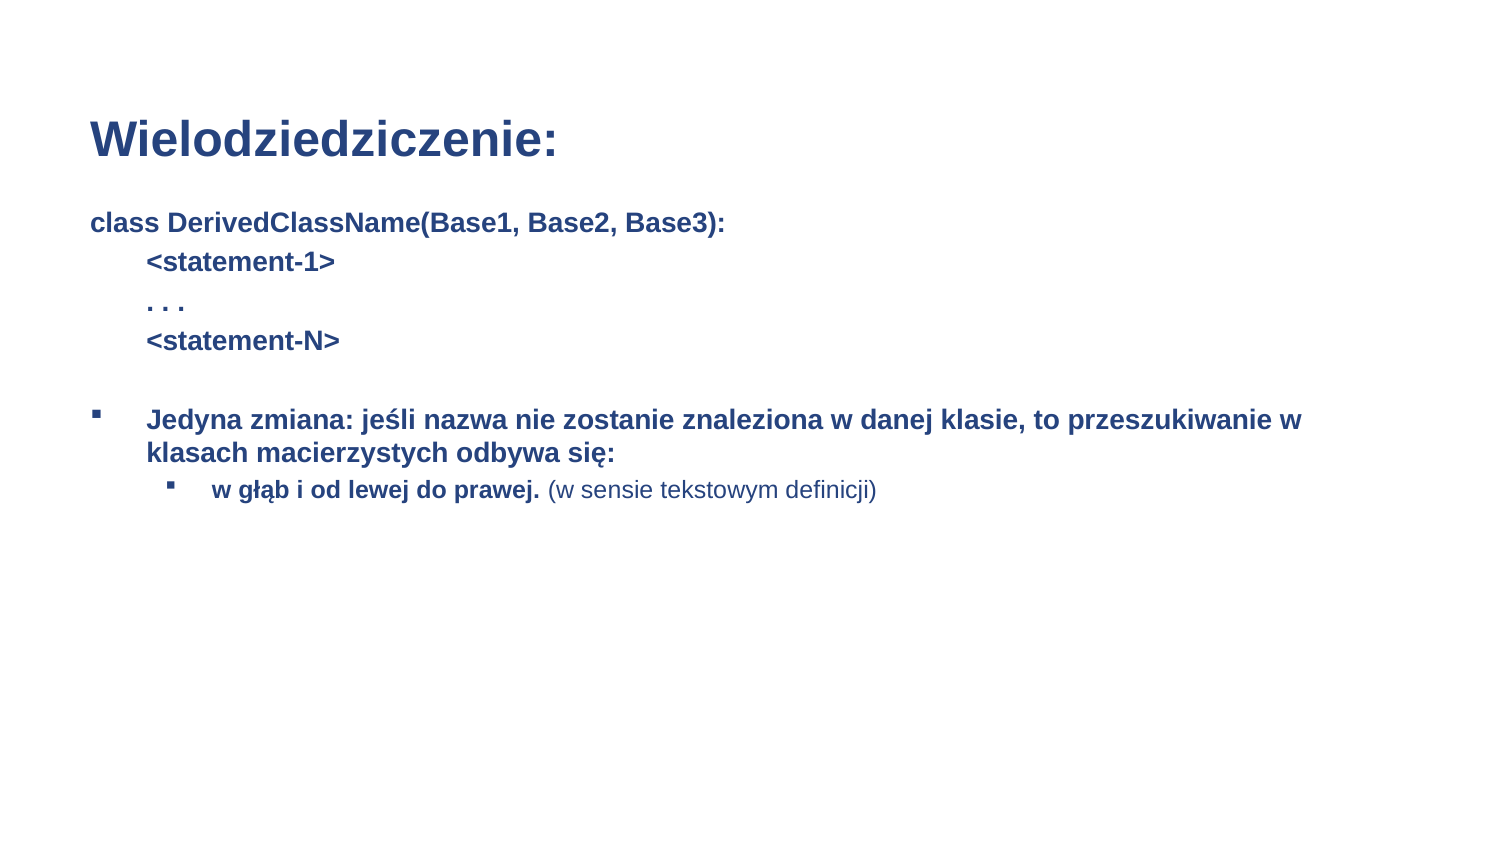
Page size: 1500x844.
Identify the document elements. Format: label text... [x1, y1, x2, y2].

list class DerivedClassName(Base1, Base2, Base3): <statement-1> . . . <statement-N> Jedyna zmiana: jeśli nazwa nie zostanie znaleziona w danej klasie, to przeszukiwanie w klasach macierzystych odbywa się: w głąb i od lewej do prawej. (w sensie tekstowym definicji) [75, 196, 1425, 754]
title Wielodziedziczenie: [75, 33, 1425, 175]
